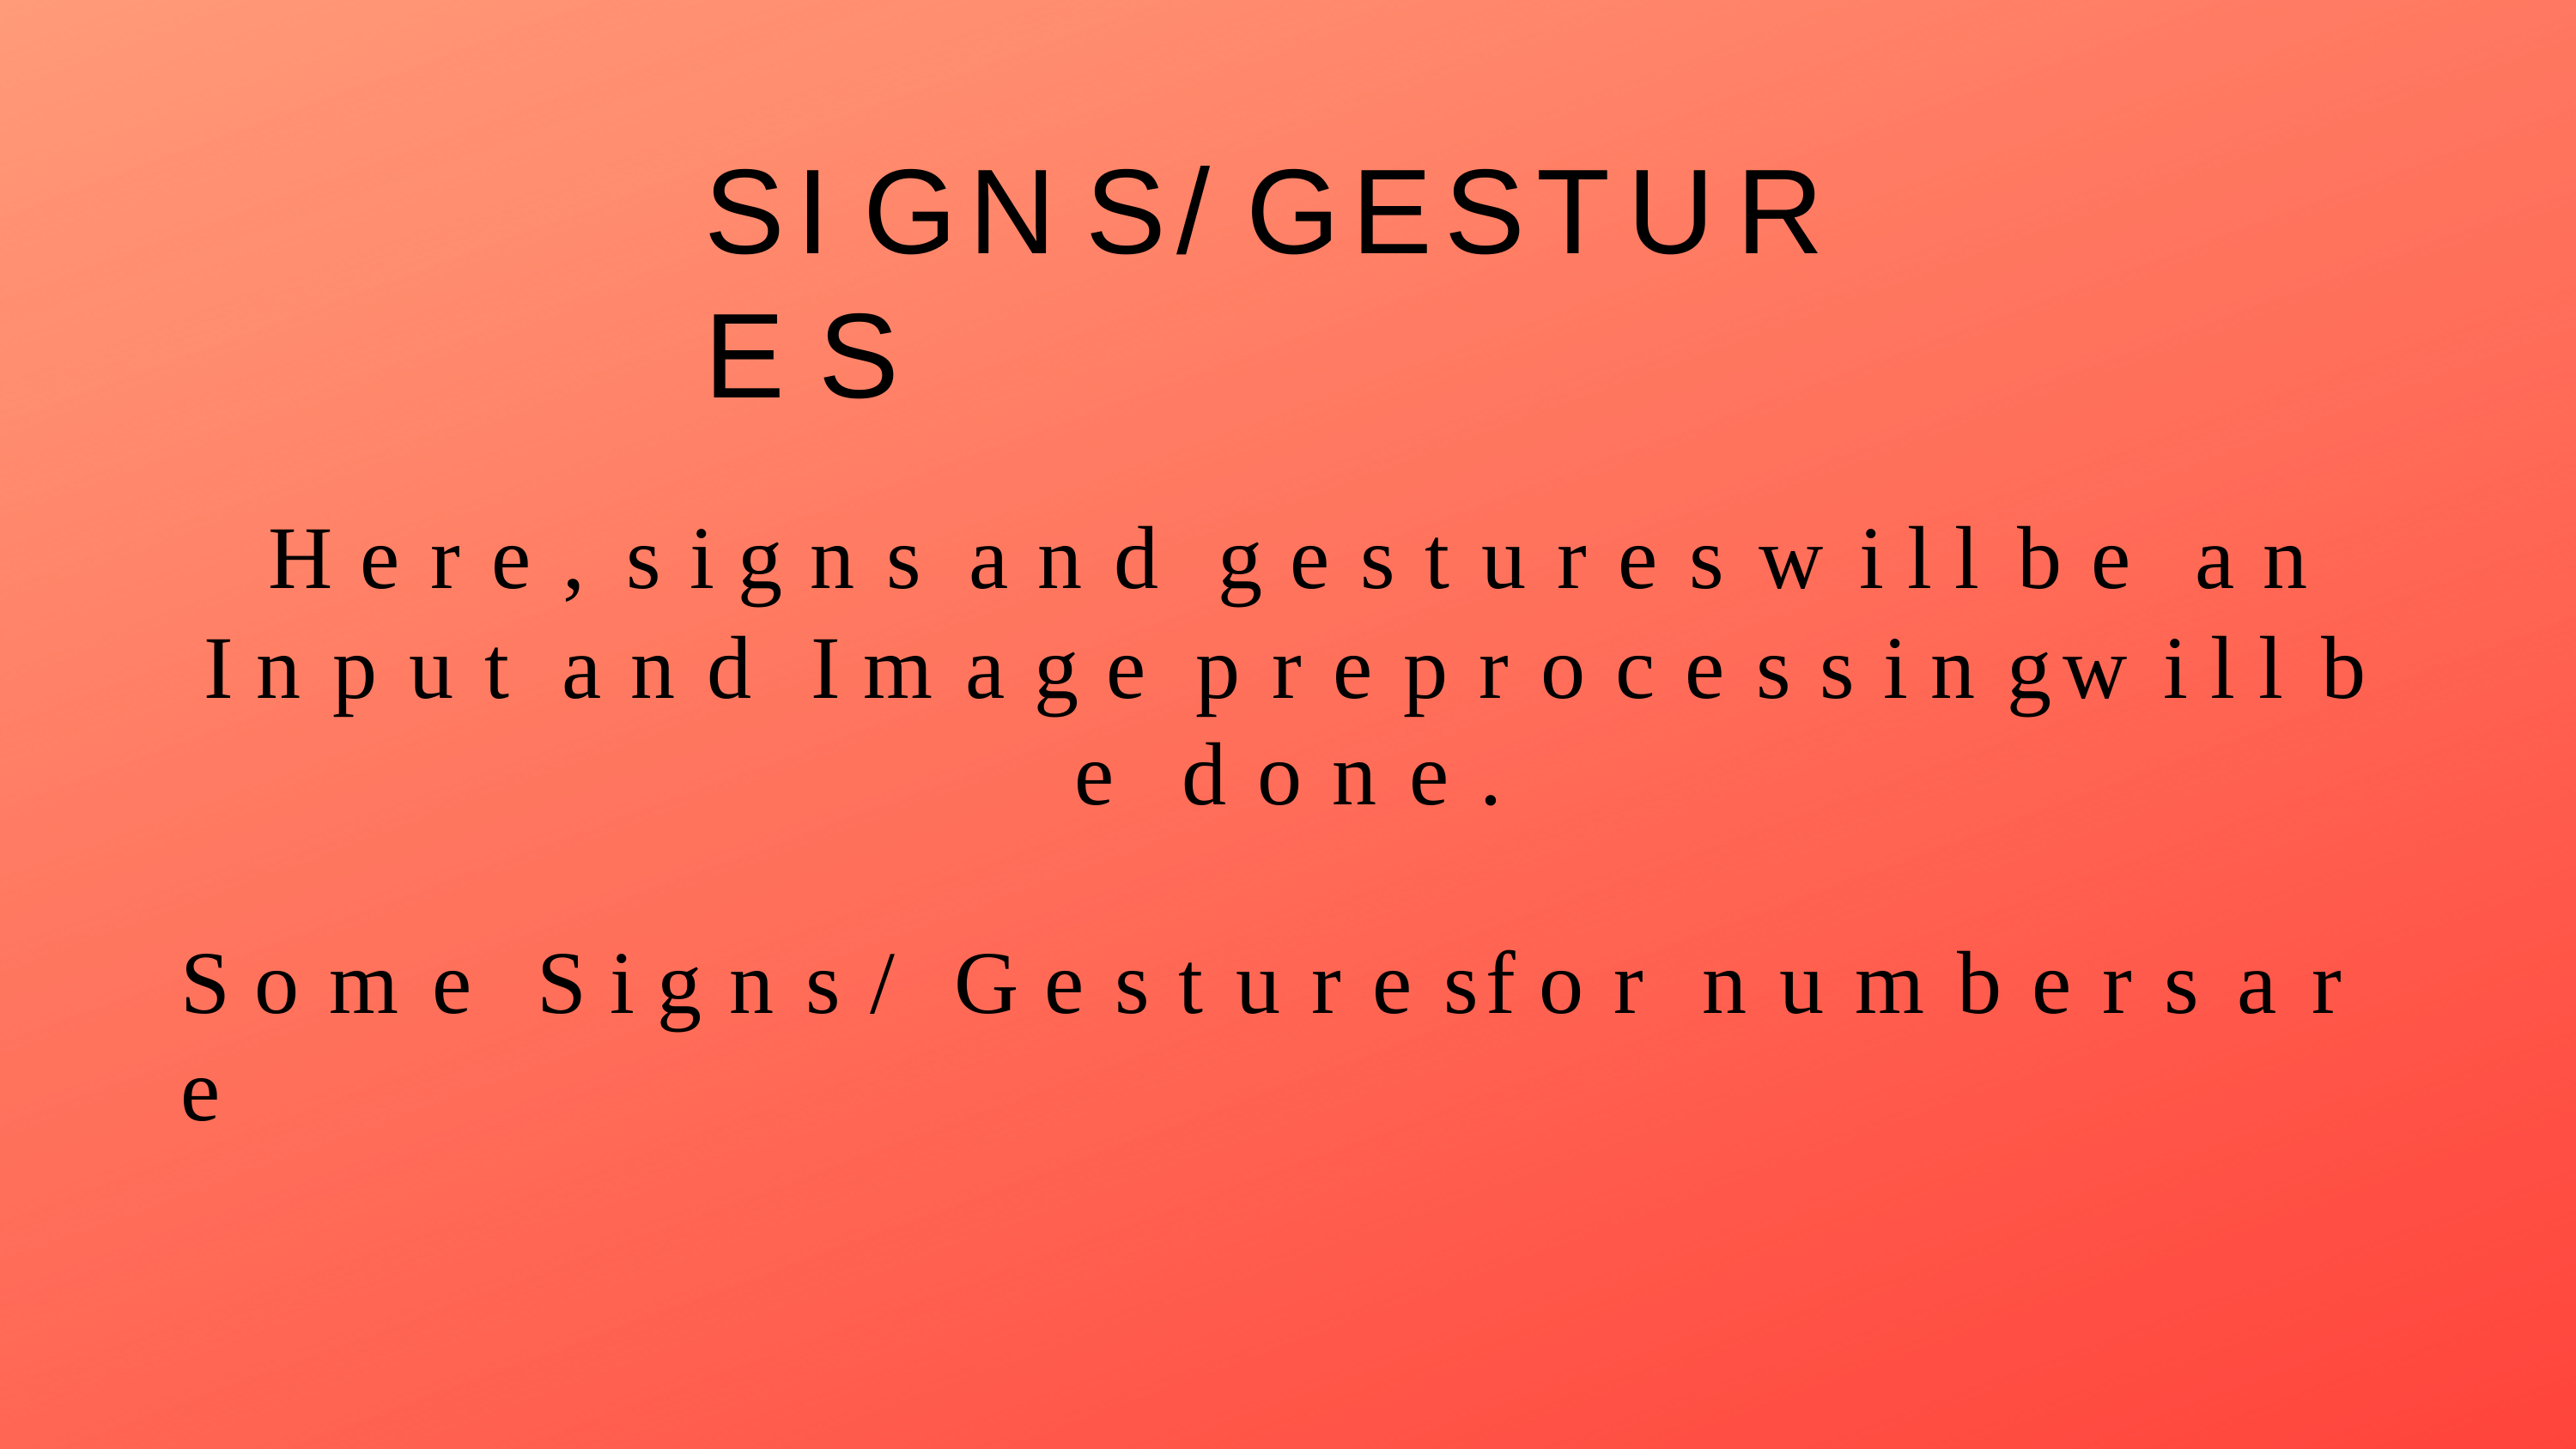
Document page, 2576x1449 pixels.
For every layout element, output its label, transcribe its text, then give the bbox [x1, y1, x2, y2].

title S I G N S / G E S T U R E S [702, 130, 1874, 423]
text_box [0, 0, 2576, 1449]
text_box H e r e , s i g n s a n d g e s t u r e s w i l l b e a n I n p u t a n d I m a g e p r e p r o c e s s i n g w i l l b e d o n e . S o m e S i g n s / G e s t u r e s f o r n u m b e r s a r e [169, 498, 2407, 1139]
